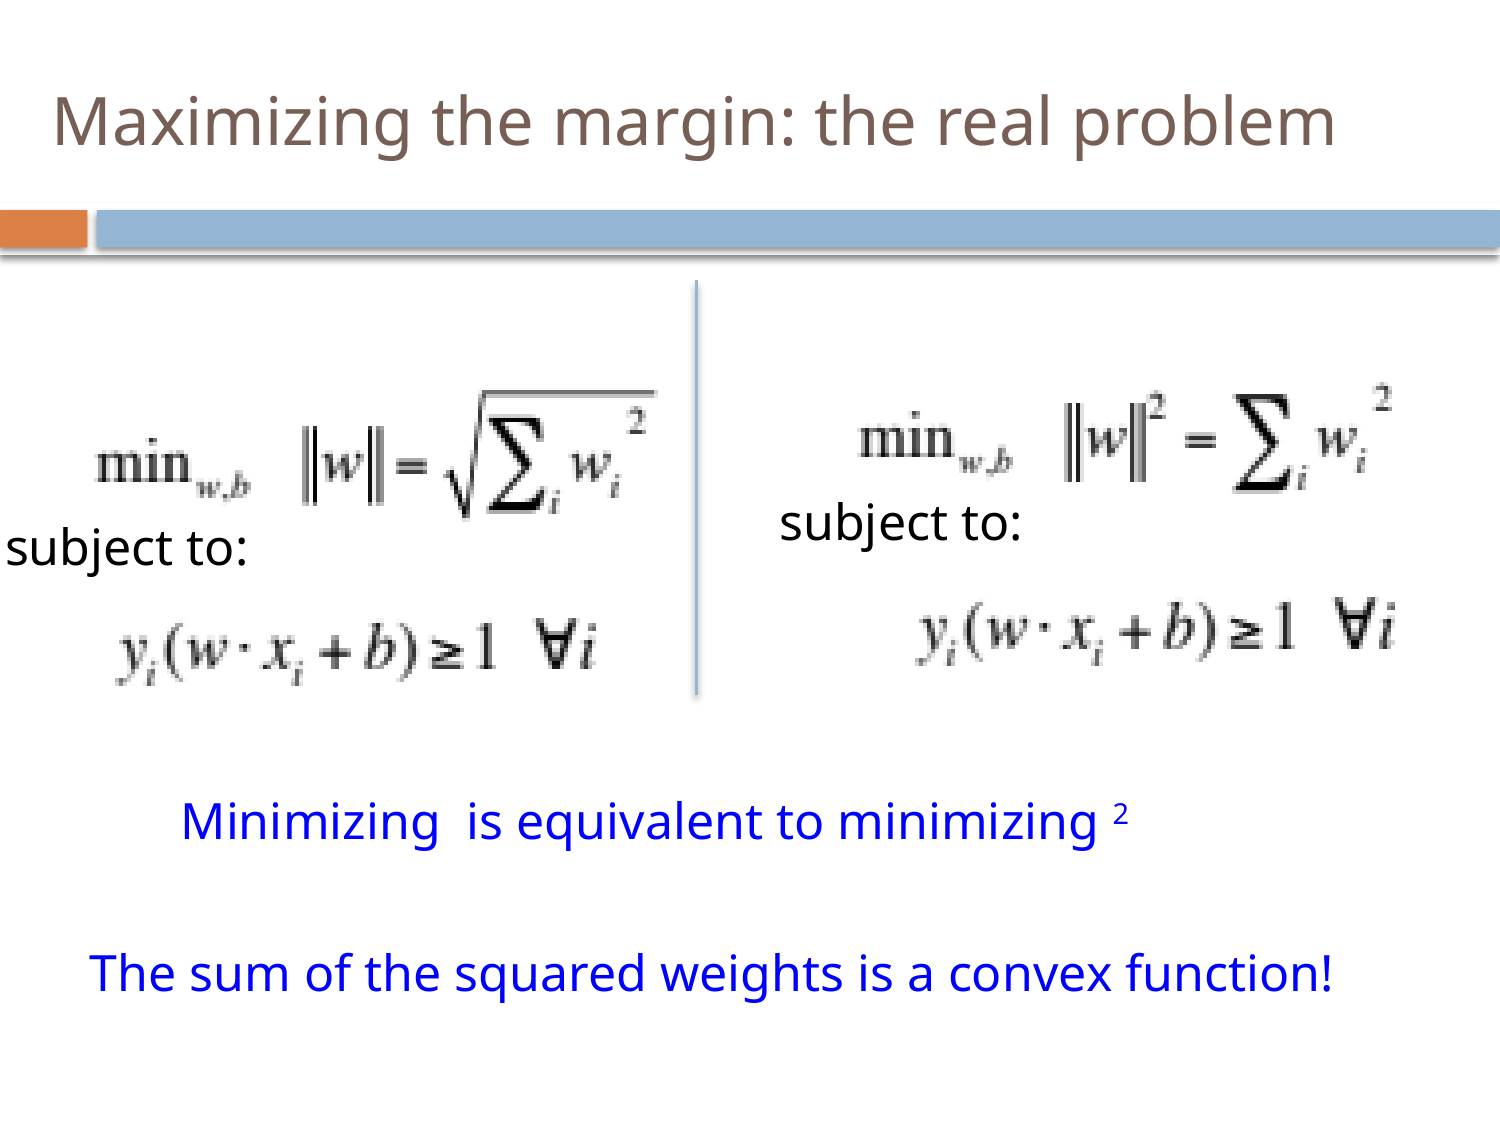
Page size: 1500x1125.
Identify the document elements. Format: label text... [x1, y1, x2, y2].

text_box subject to: [764, 482, 1038, 558]
title Maximizing the margin: the real problem [37, 37, 1438, 200]
text_box subject to: [0, 507, 264, 583]
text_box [87, 377, 659, 527]
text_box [849, 370, 1401, 499]
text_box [107, 605, 601, 696]
text_box The sum of the squared weights is a convex function! [74, 933, 1350, 1009]
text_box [907, 585, 1401, 676]
